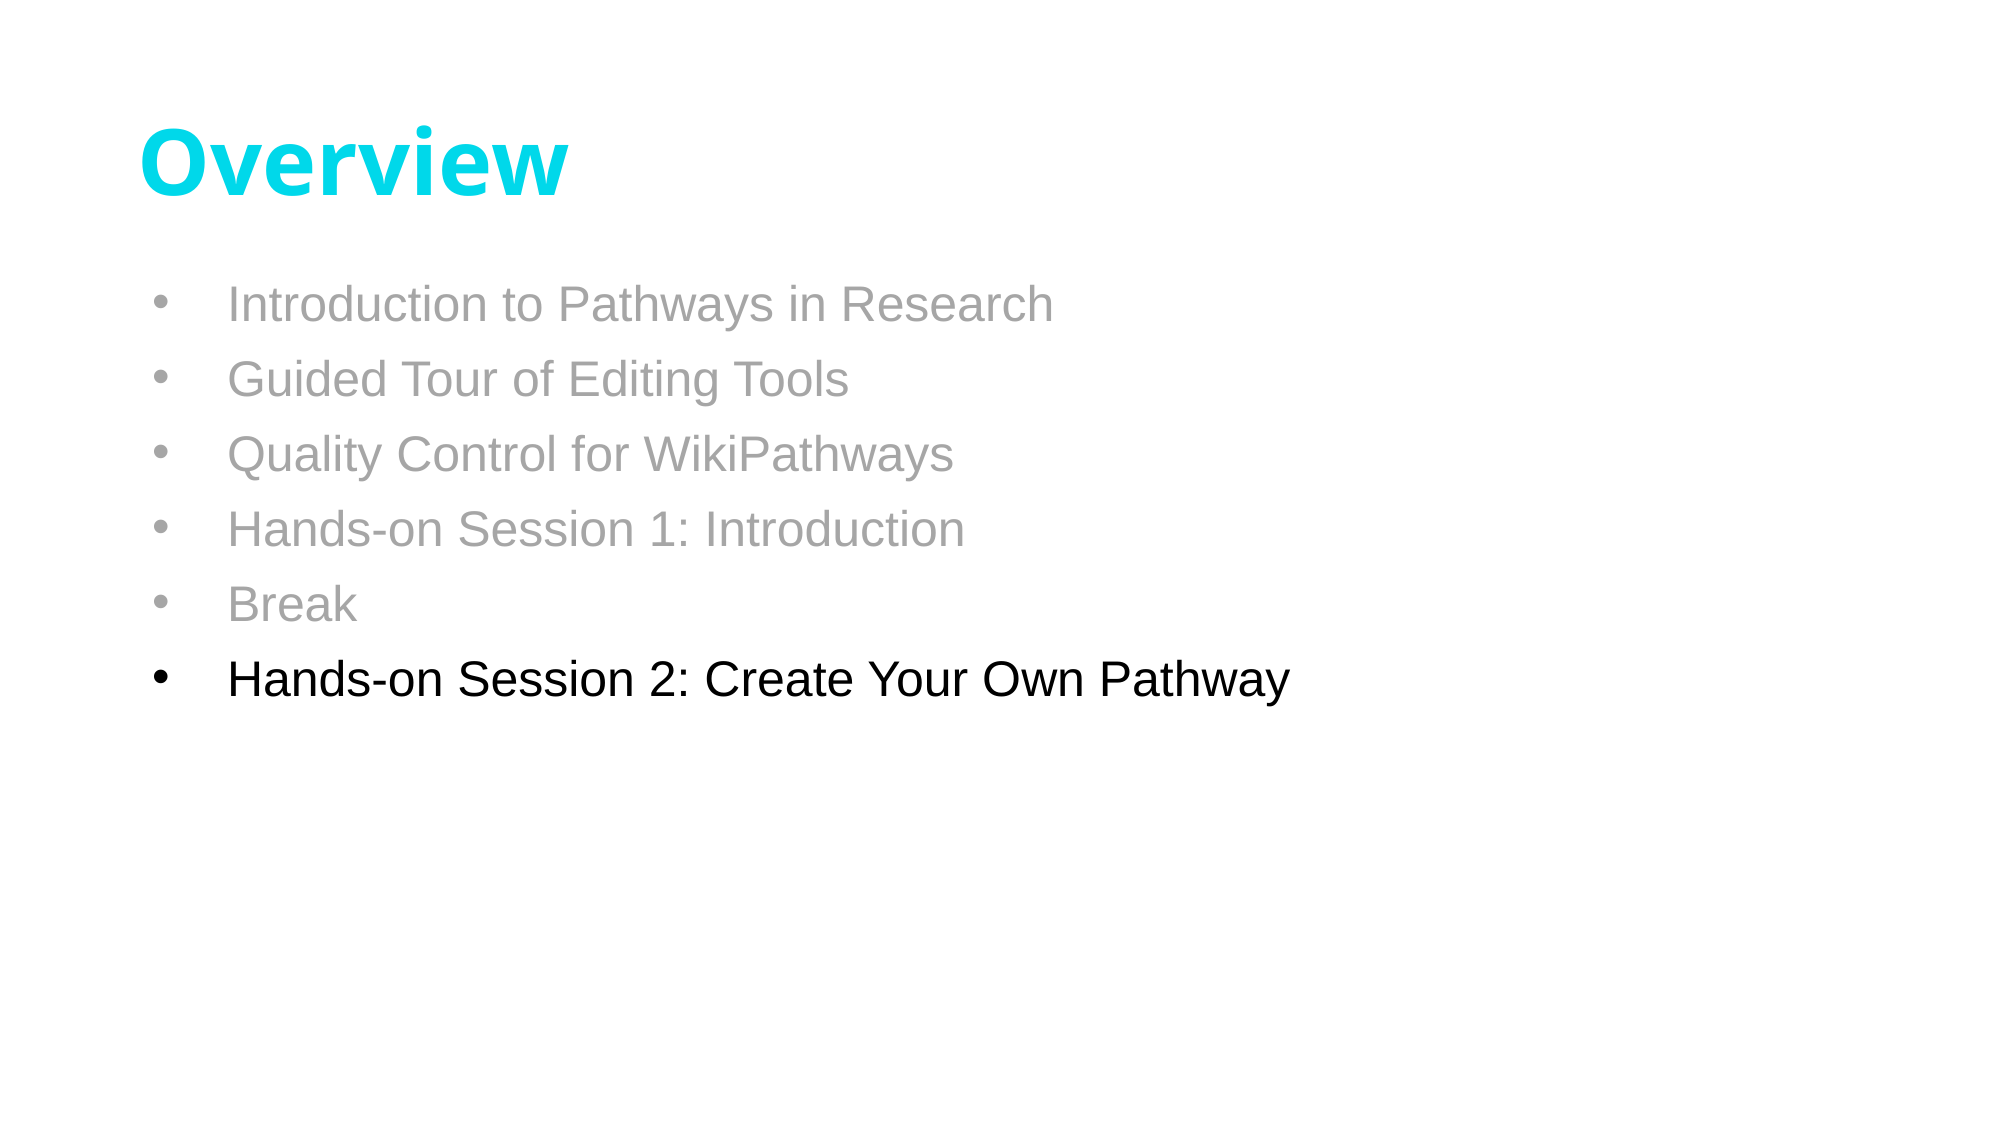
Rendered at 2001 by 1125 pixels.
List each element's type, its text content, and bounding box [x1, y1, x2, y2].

title Overview [137, 116, 1863, 278]
text_box Introduction to Pathways in Research Guided Tour of Editing Tools Quality Control for WikiPathways Hands-on Session 1: Introduction Break Hands-on Session 2: Create Your Own Pathway [137, 248, 1716, 714]
